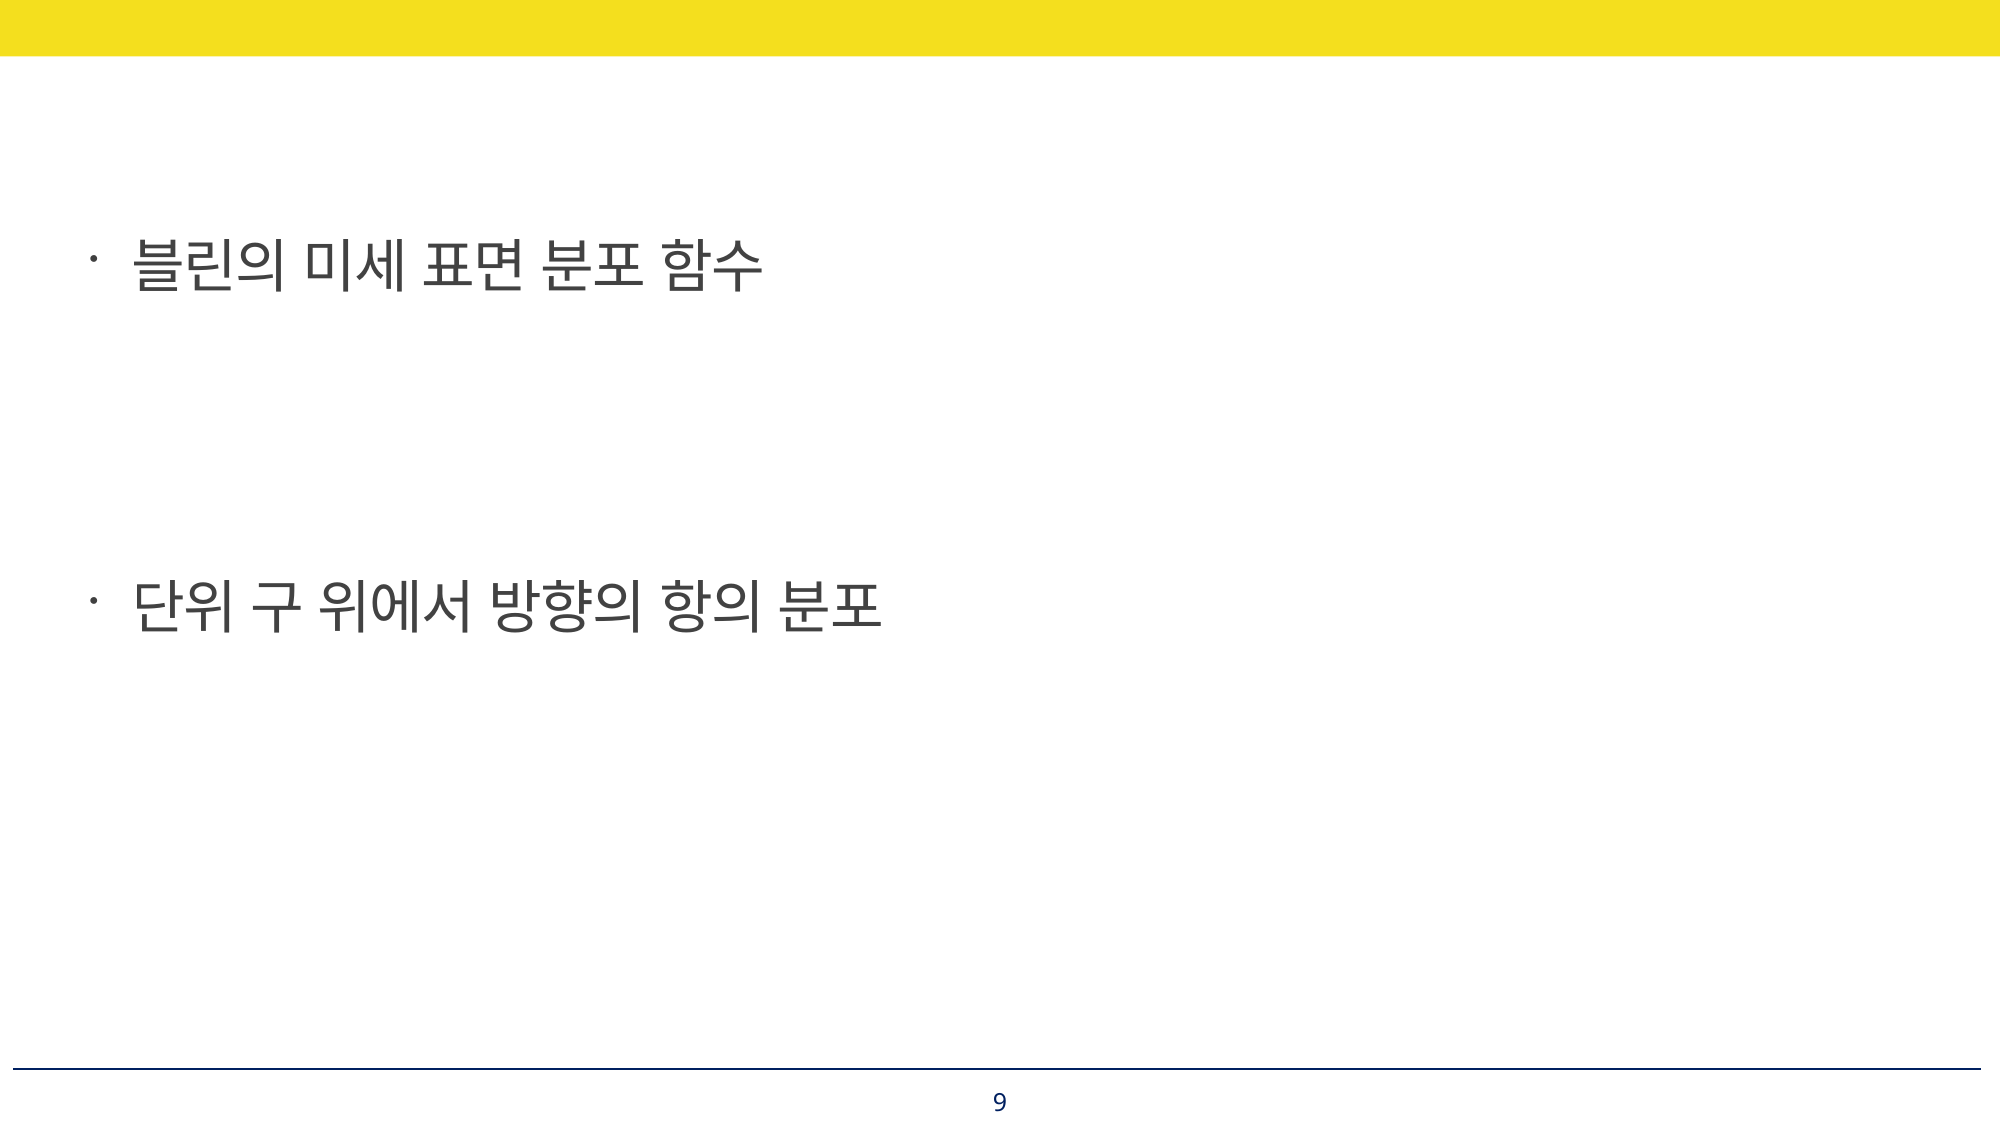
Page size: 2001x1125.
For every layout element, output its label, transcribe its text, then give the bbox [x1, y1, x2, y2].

slide_number 9 [916, 1078, 1084, 1125]
